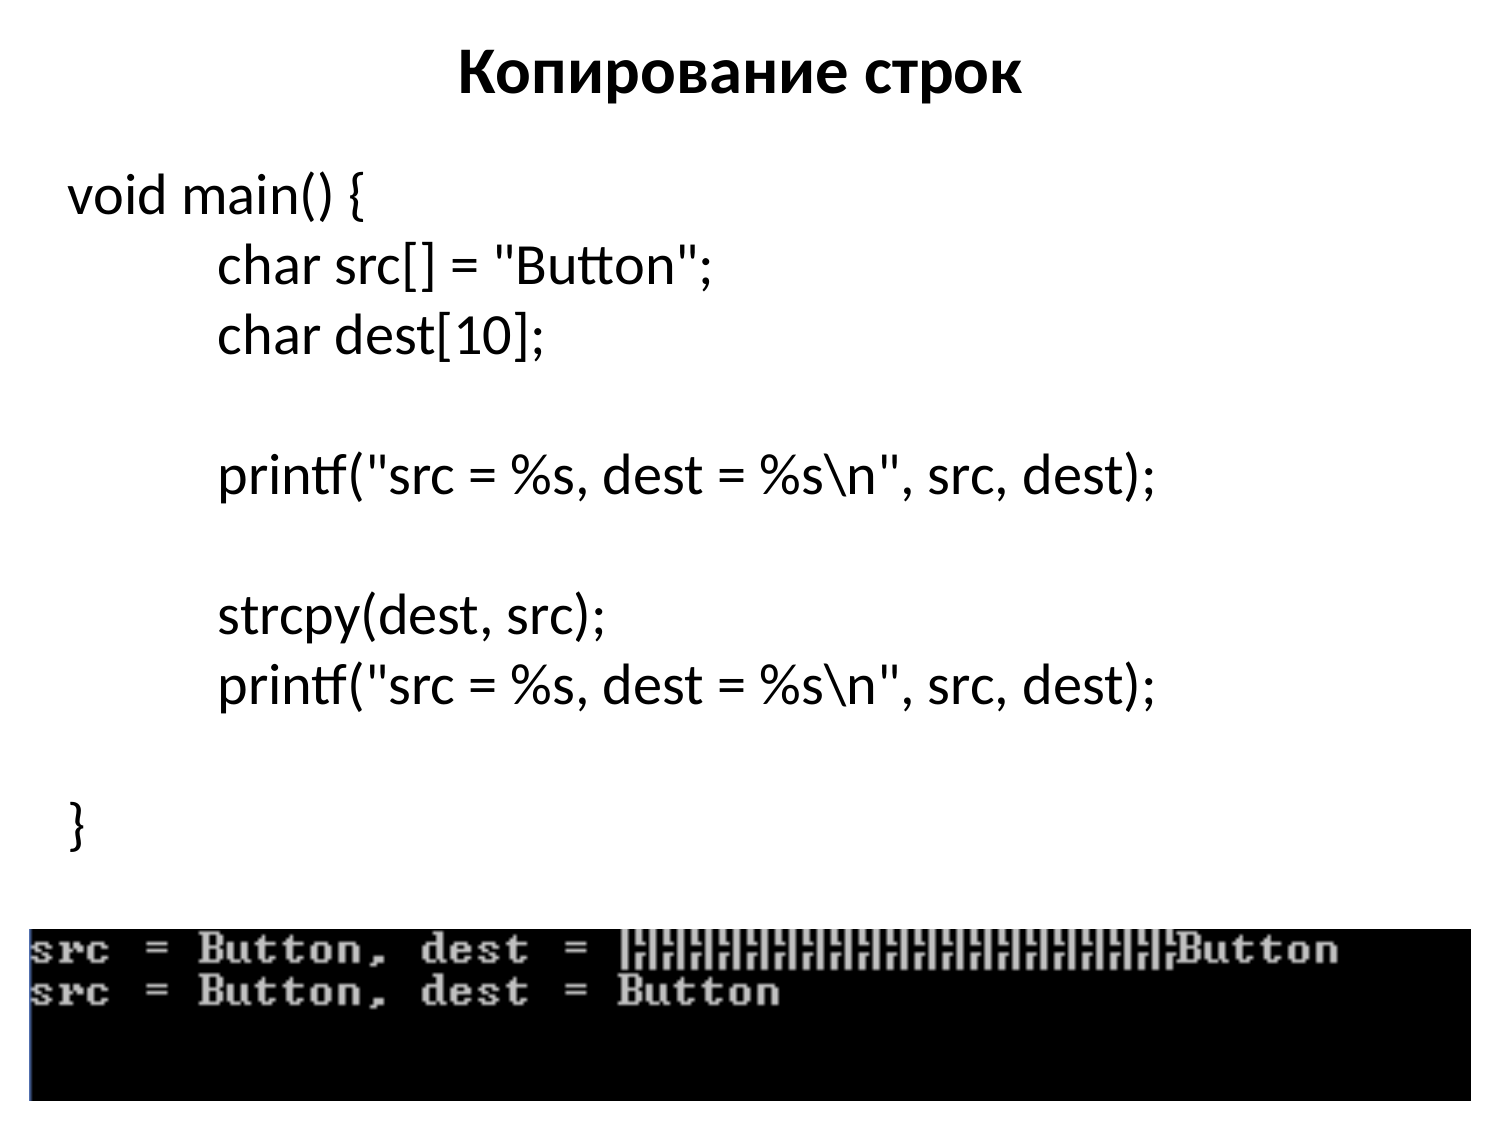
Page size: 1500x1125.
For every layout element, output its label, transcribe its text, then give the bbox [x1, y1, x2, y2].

text_box void main() { char src[] = "Button"; char dest[10]; printf("src = %s, dest = %s\n", src, dest); strcpy(dest, src); printf("src = %s, dest = %s\n", src, dest); } [53, 148, 1471, 864]
title Копирование строк [0, 19, 1483, 114]
picture [29, 928, 1471, 1101]
